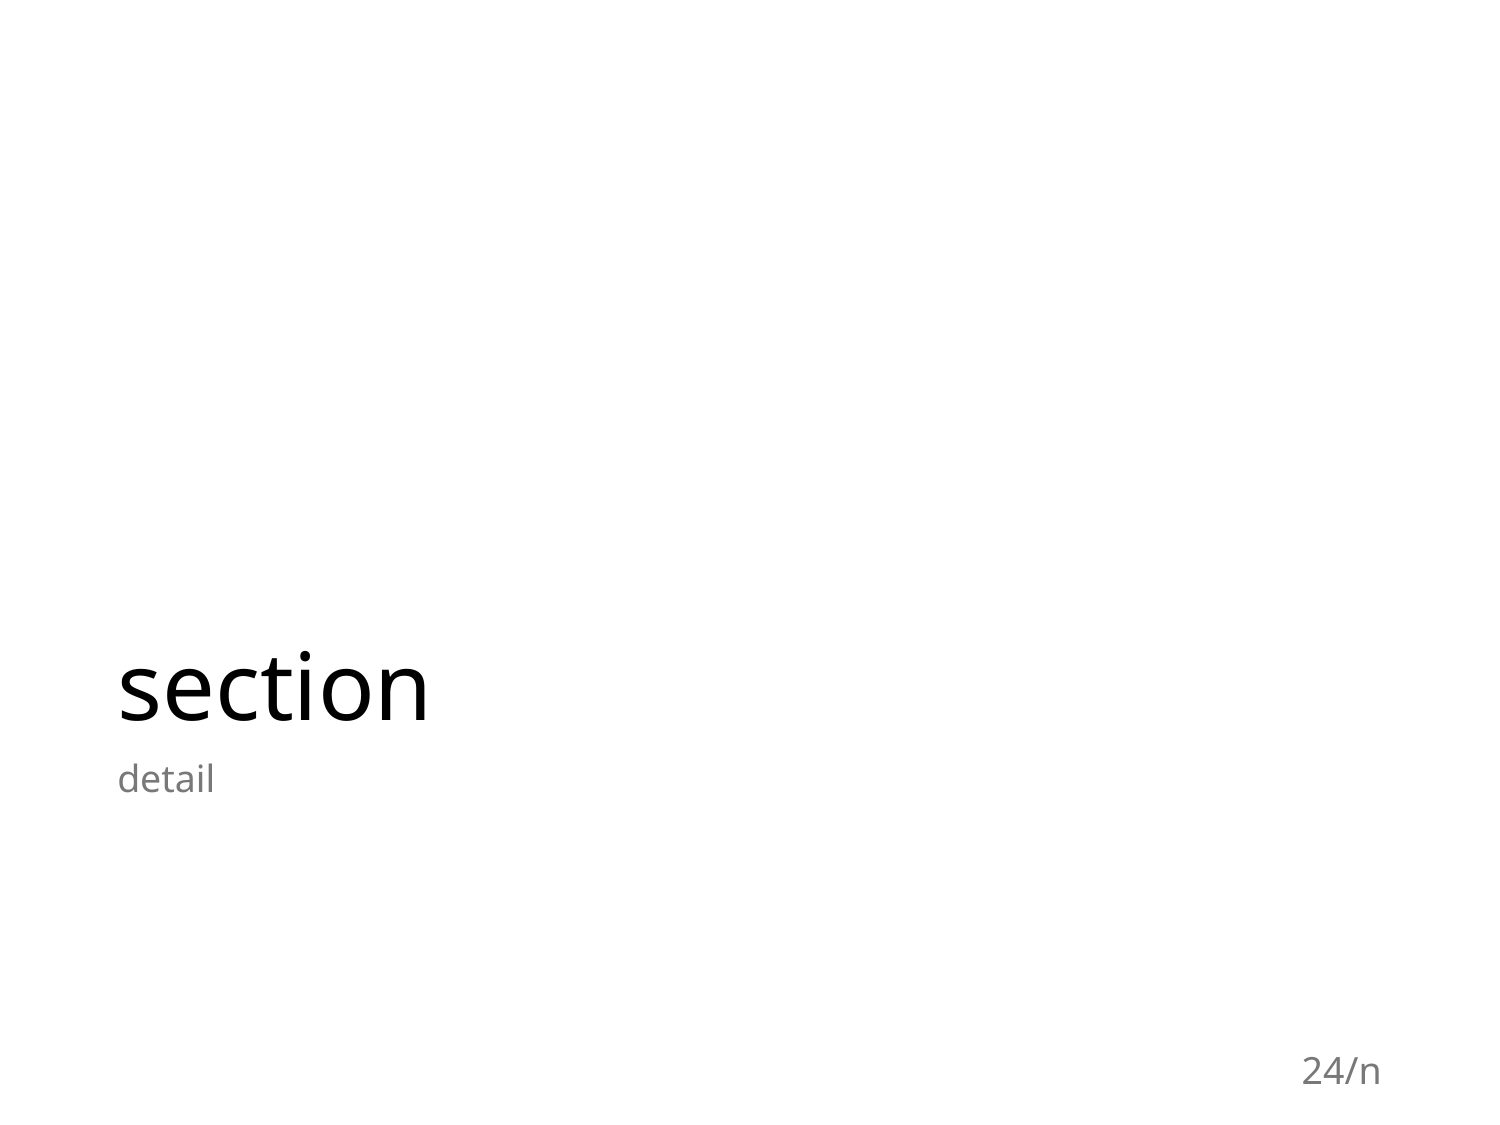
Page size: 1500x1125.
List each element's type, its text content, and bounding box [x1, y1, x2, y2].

slide_number 24/n [1059, 1042, 1397, 1103]
list detail [102, 752, 1397, 999]
title section [102, 280, 1397, 749]
